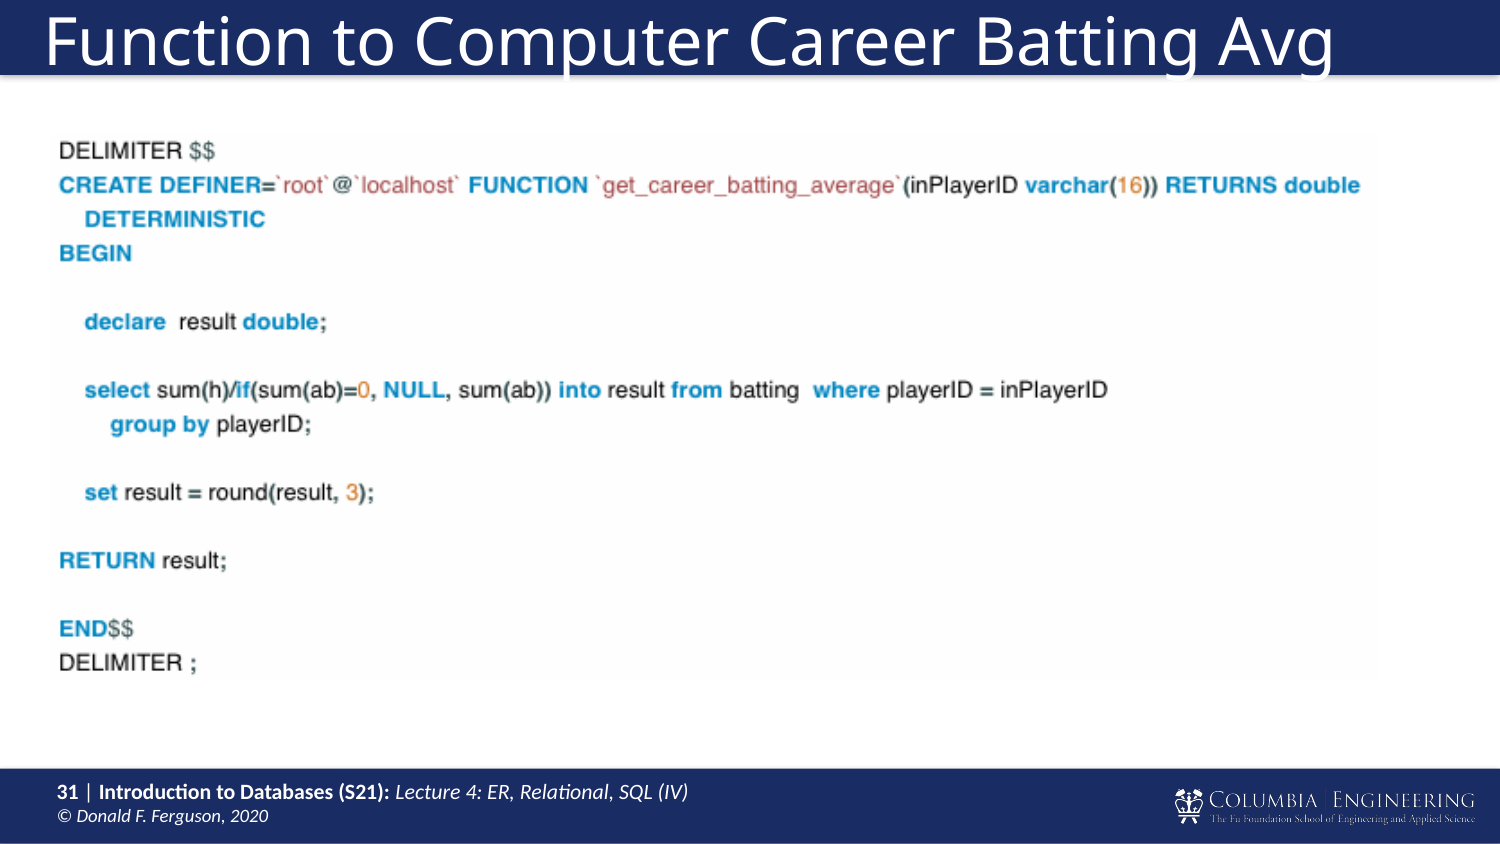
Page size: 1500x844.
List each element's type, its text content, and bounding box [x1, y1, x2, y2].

picture [49, 134, 1379, 681]
title Function to Computer Career Batting Avg [28, 0, 1450, 73]
